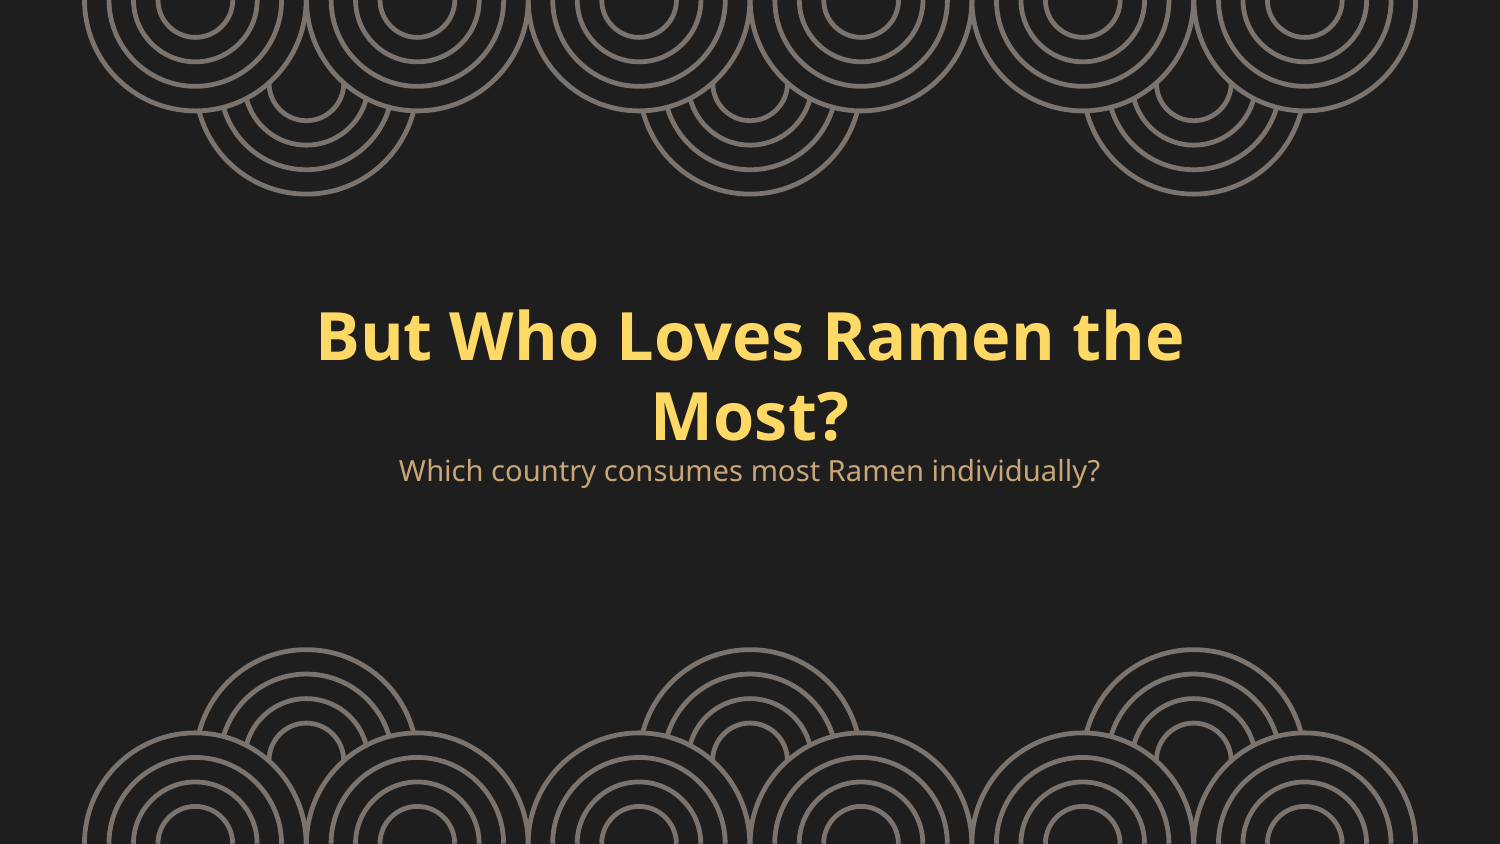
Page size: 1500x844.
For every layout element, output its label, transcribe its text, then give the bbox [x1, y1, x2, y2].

title But Who Loves Ramen the Most? [213, 213, 1287, 437]
list Which country consumes most Ramen individually? [213, 437, 1287, 536]
